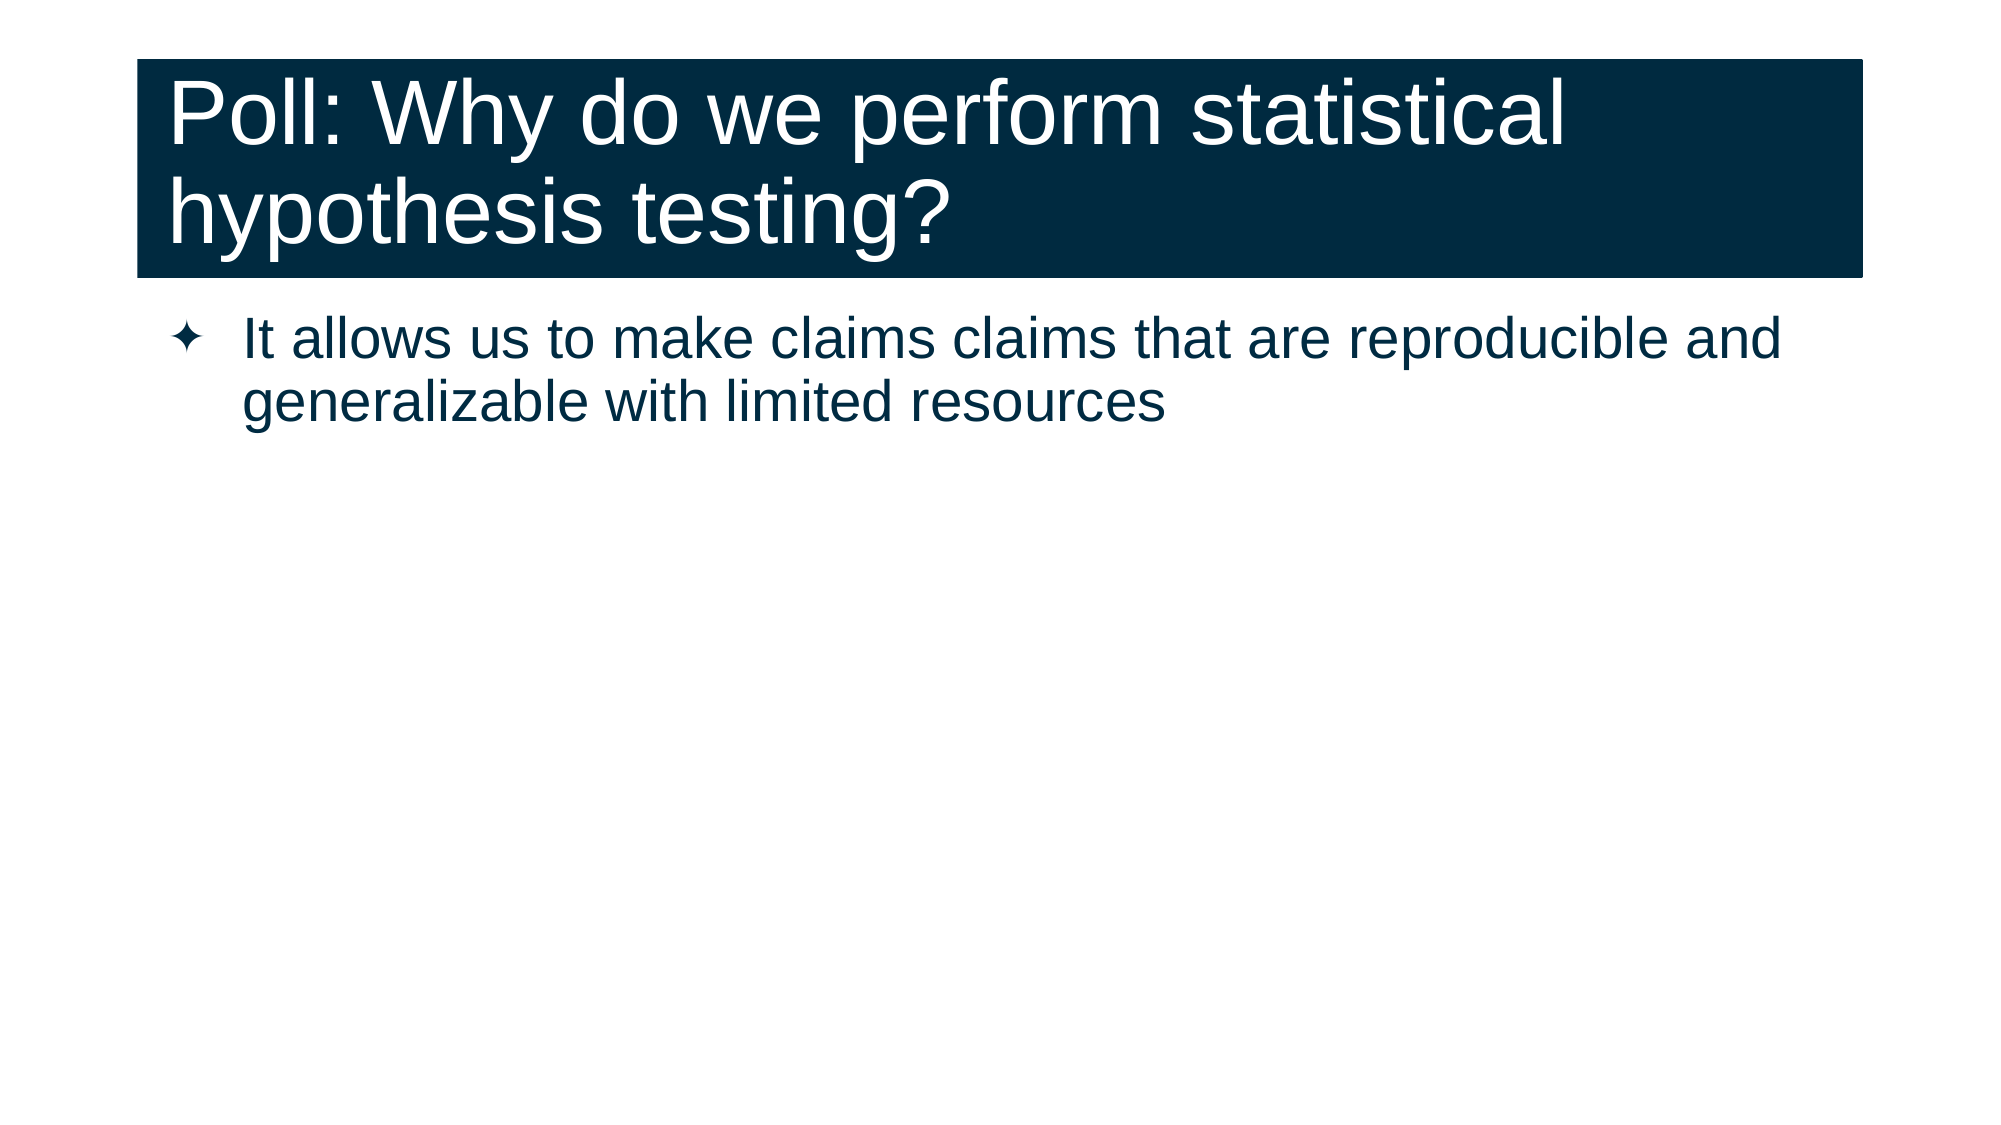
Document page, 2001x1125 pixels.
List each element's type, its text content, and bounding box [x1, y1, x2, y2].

list It allows us to make claims claims that are reproducible and generalizable with limited resources [137, 307, 1863, 520]
title Poll: Why do we perform statistical hypothesis testing? [137, 59, 1863, 278]
